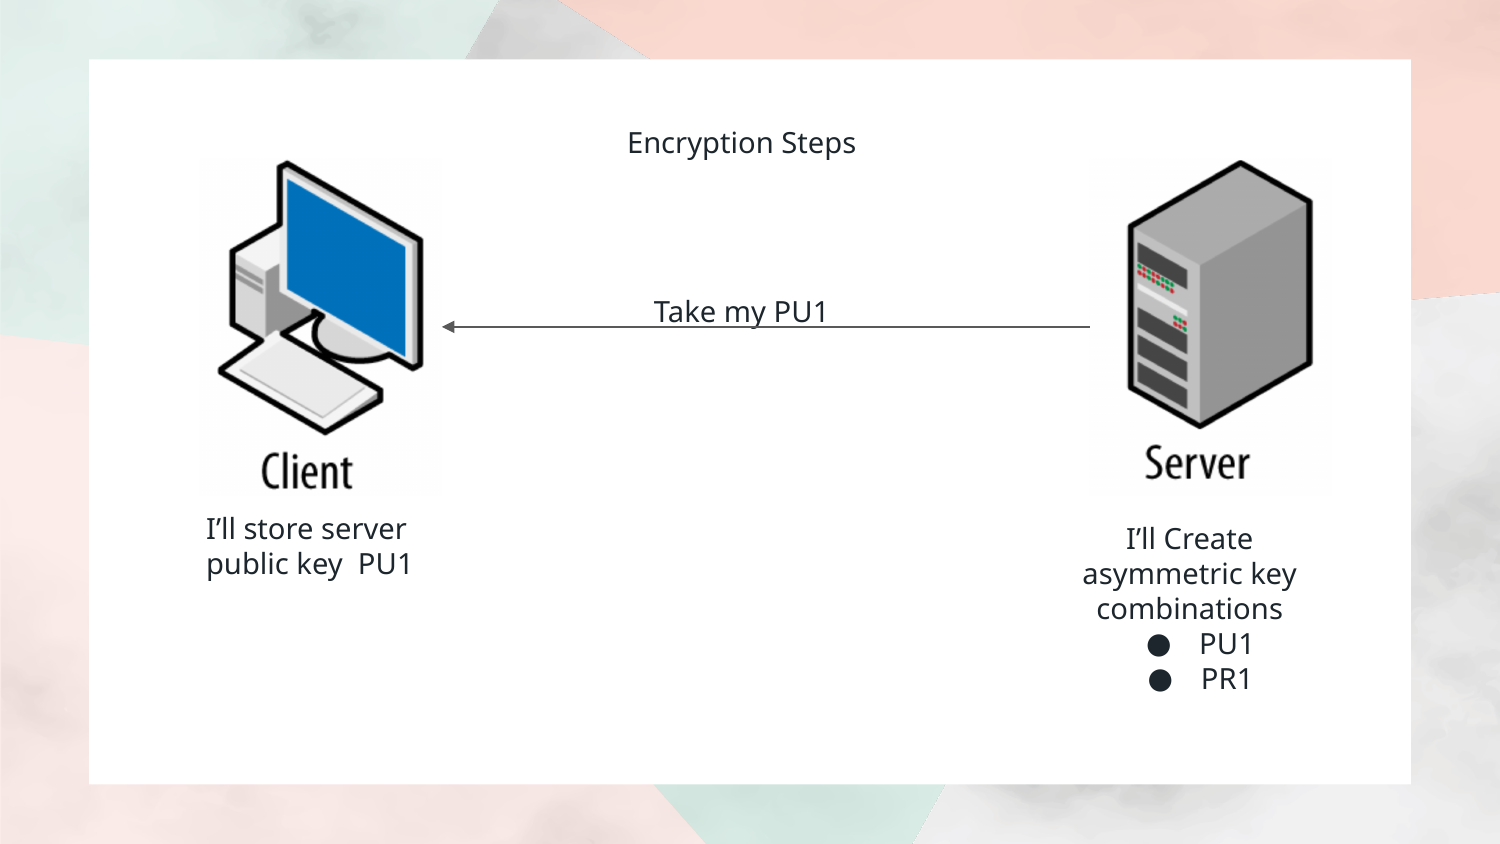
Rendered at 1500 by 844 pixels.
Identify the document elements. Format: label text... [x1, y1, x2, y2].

picture [0, 0, 1500, 844]
subtitle I’ll store server public key PU1 [191, 495, 510, 692]
subtitle Encryption Steps [582, 109, 901, 159]
subtitle Take my PU1 [582, 278, 901, 326]
subtitle I’ll Create asymmetric key combinations PU1 PR1 [1030, 505, 1349, 702]
